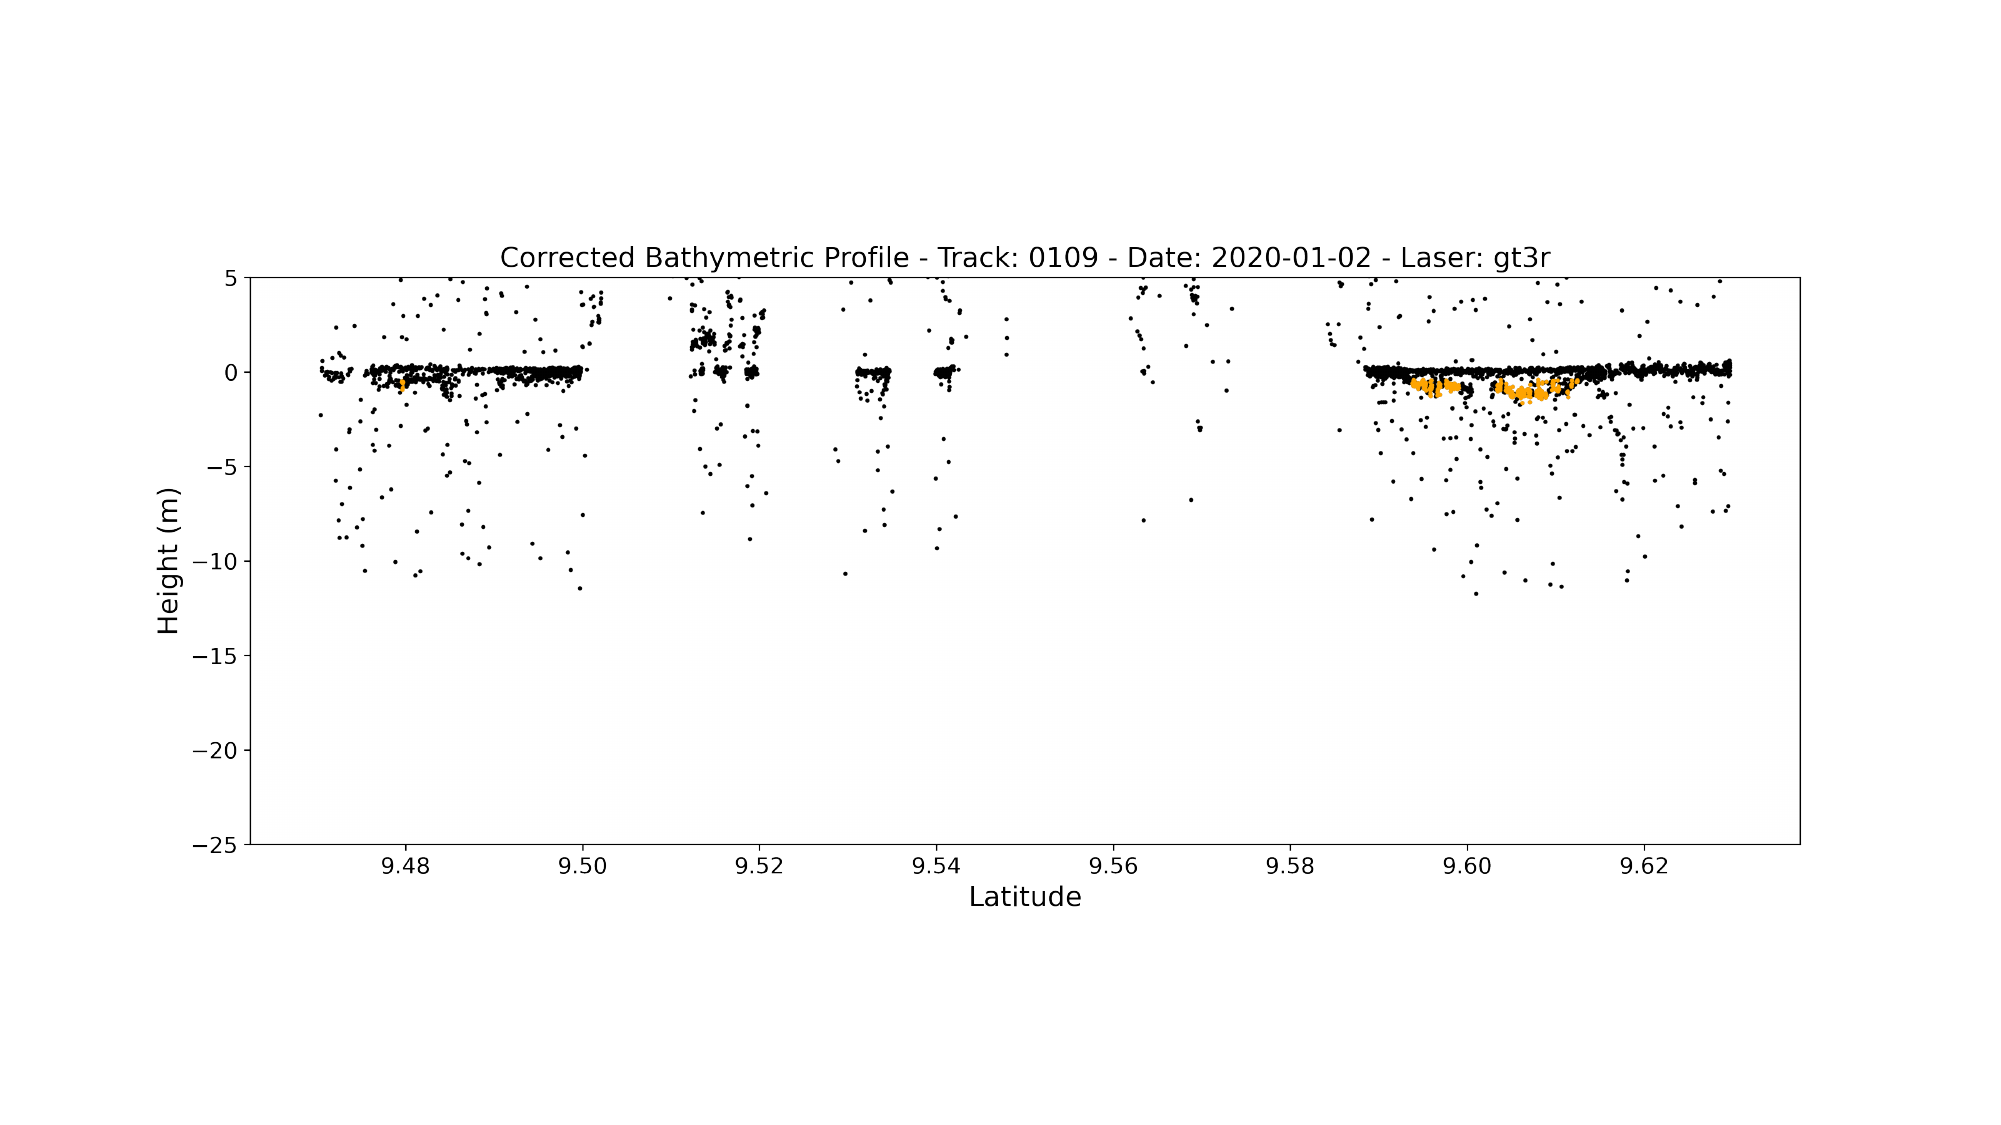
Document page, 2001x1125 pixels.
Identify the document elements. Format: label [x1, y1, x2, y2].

picture [0, 187, 2000, 938]
